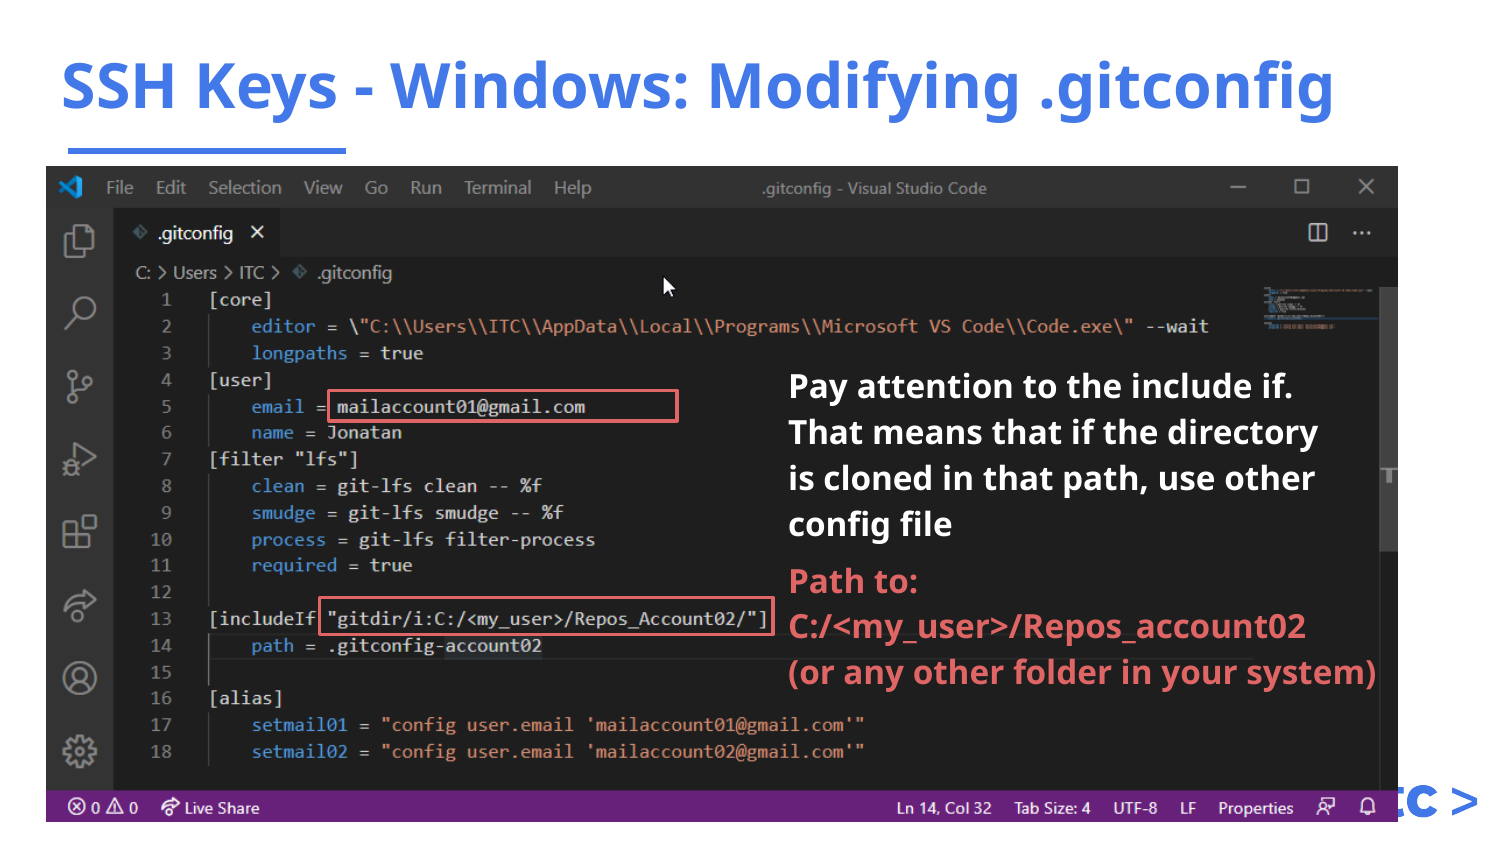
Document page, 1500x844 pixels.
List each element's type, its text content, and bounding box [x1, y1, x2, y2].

picture [1316, 822, 1485, 828]
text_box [46, 150, 1500, 822]
text_box SSH Keys - Windows: Modifying .gitconfig [46, 39, 1500, 136]
